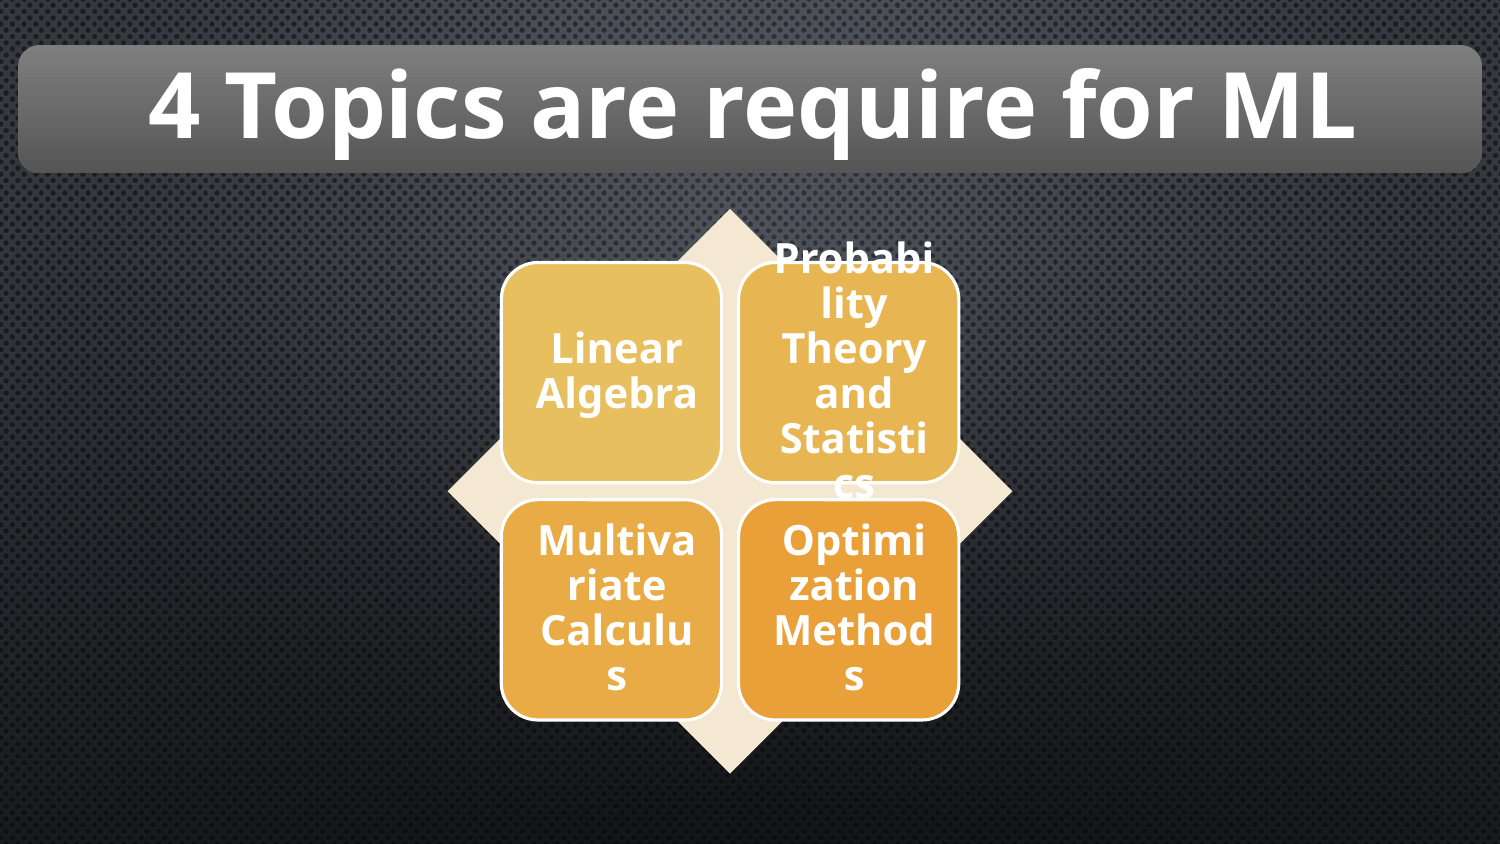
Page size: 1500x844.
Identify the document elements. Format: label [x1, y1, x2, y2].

list [10, 208, 1451, 774]
text_box [18, 44, 1483, 174]
